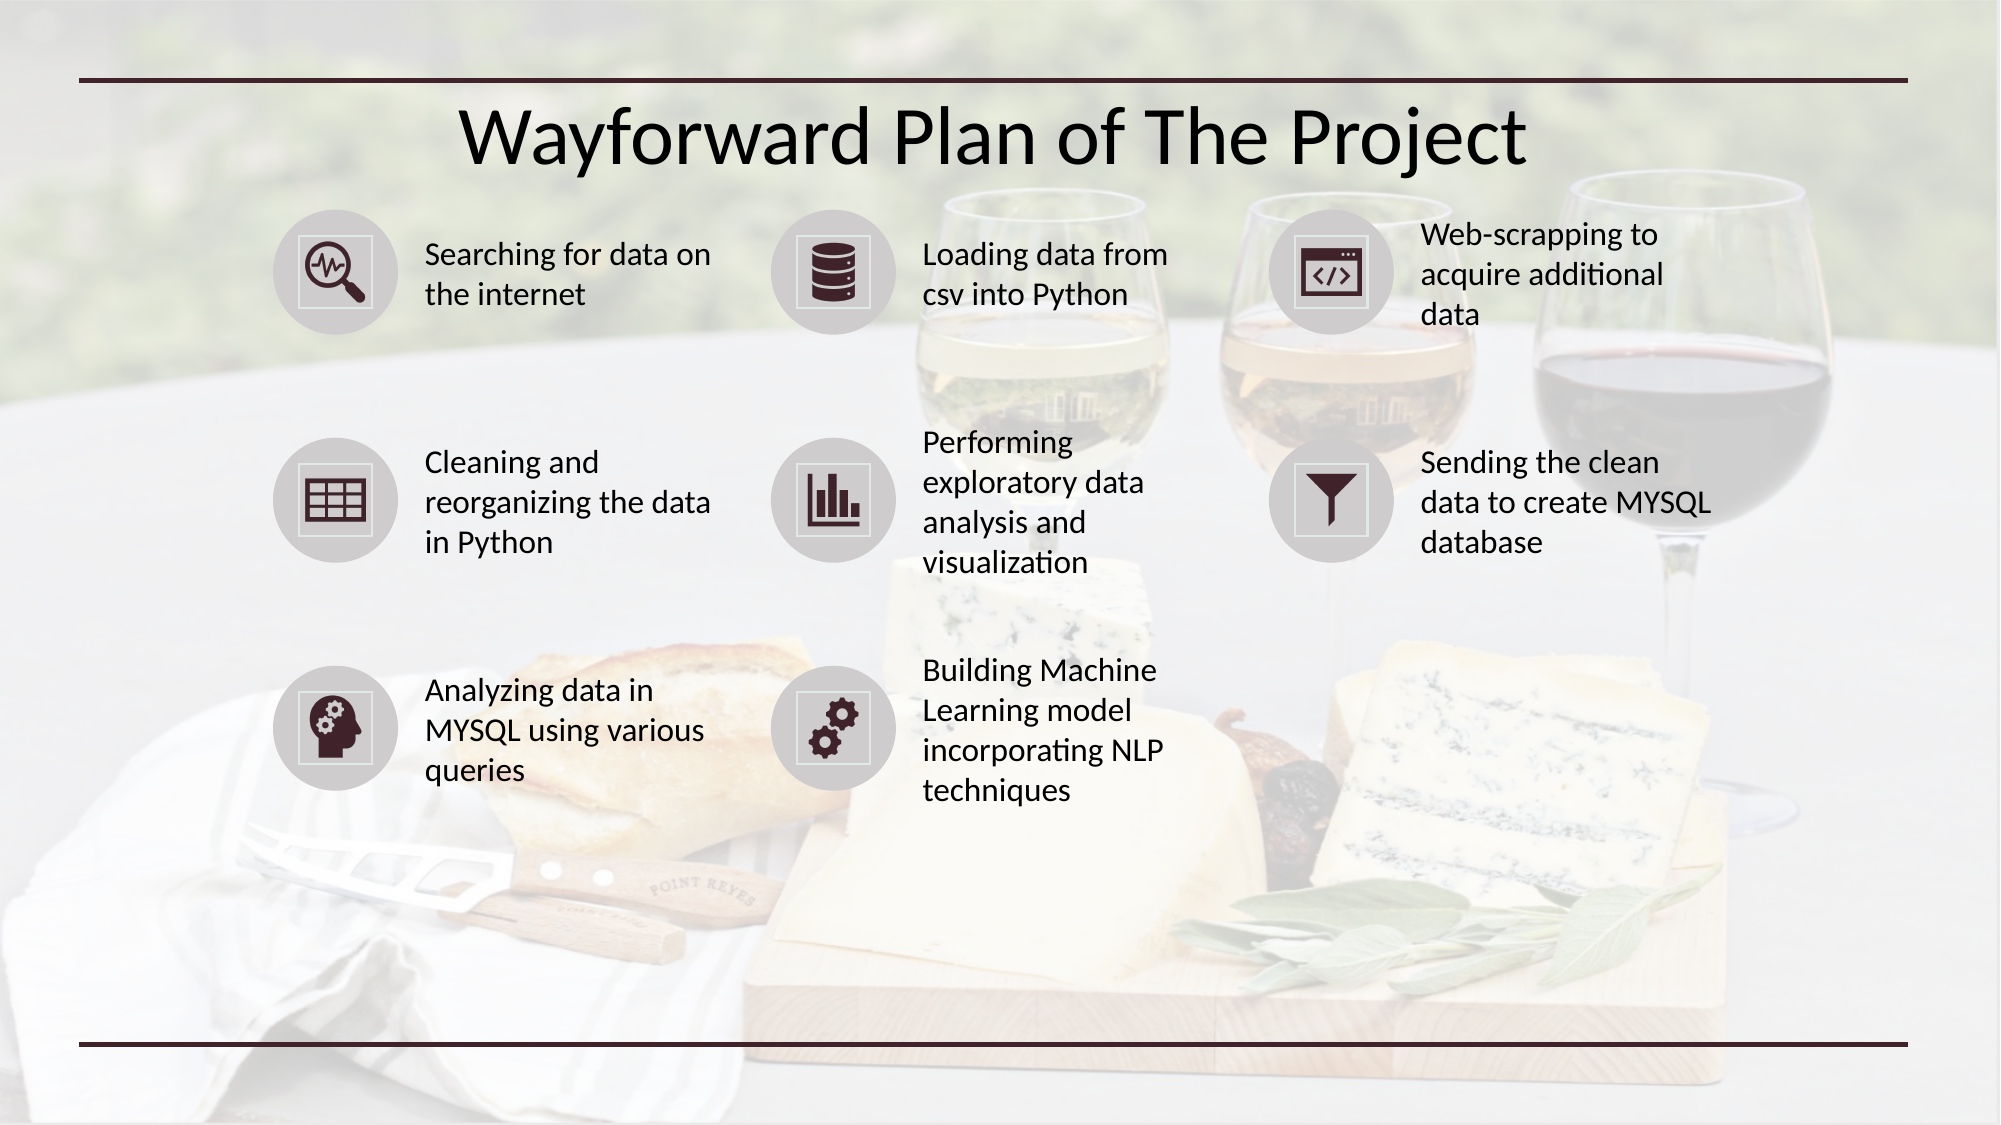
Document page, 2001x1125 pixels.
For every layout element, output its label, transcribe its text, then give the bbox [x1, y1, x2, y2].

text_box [79, 197, 1910, 804]
text_box Wayforward Plan of The Project [79, 85, 1910, 197]
